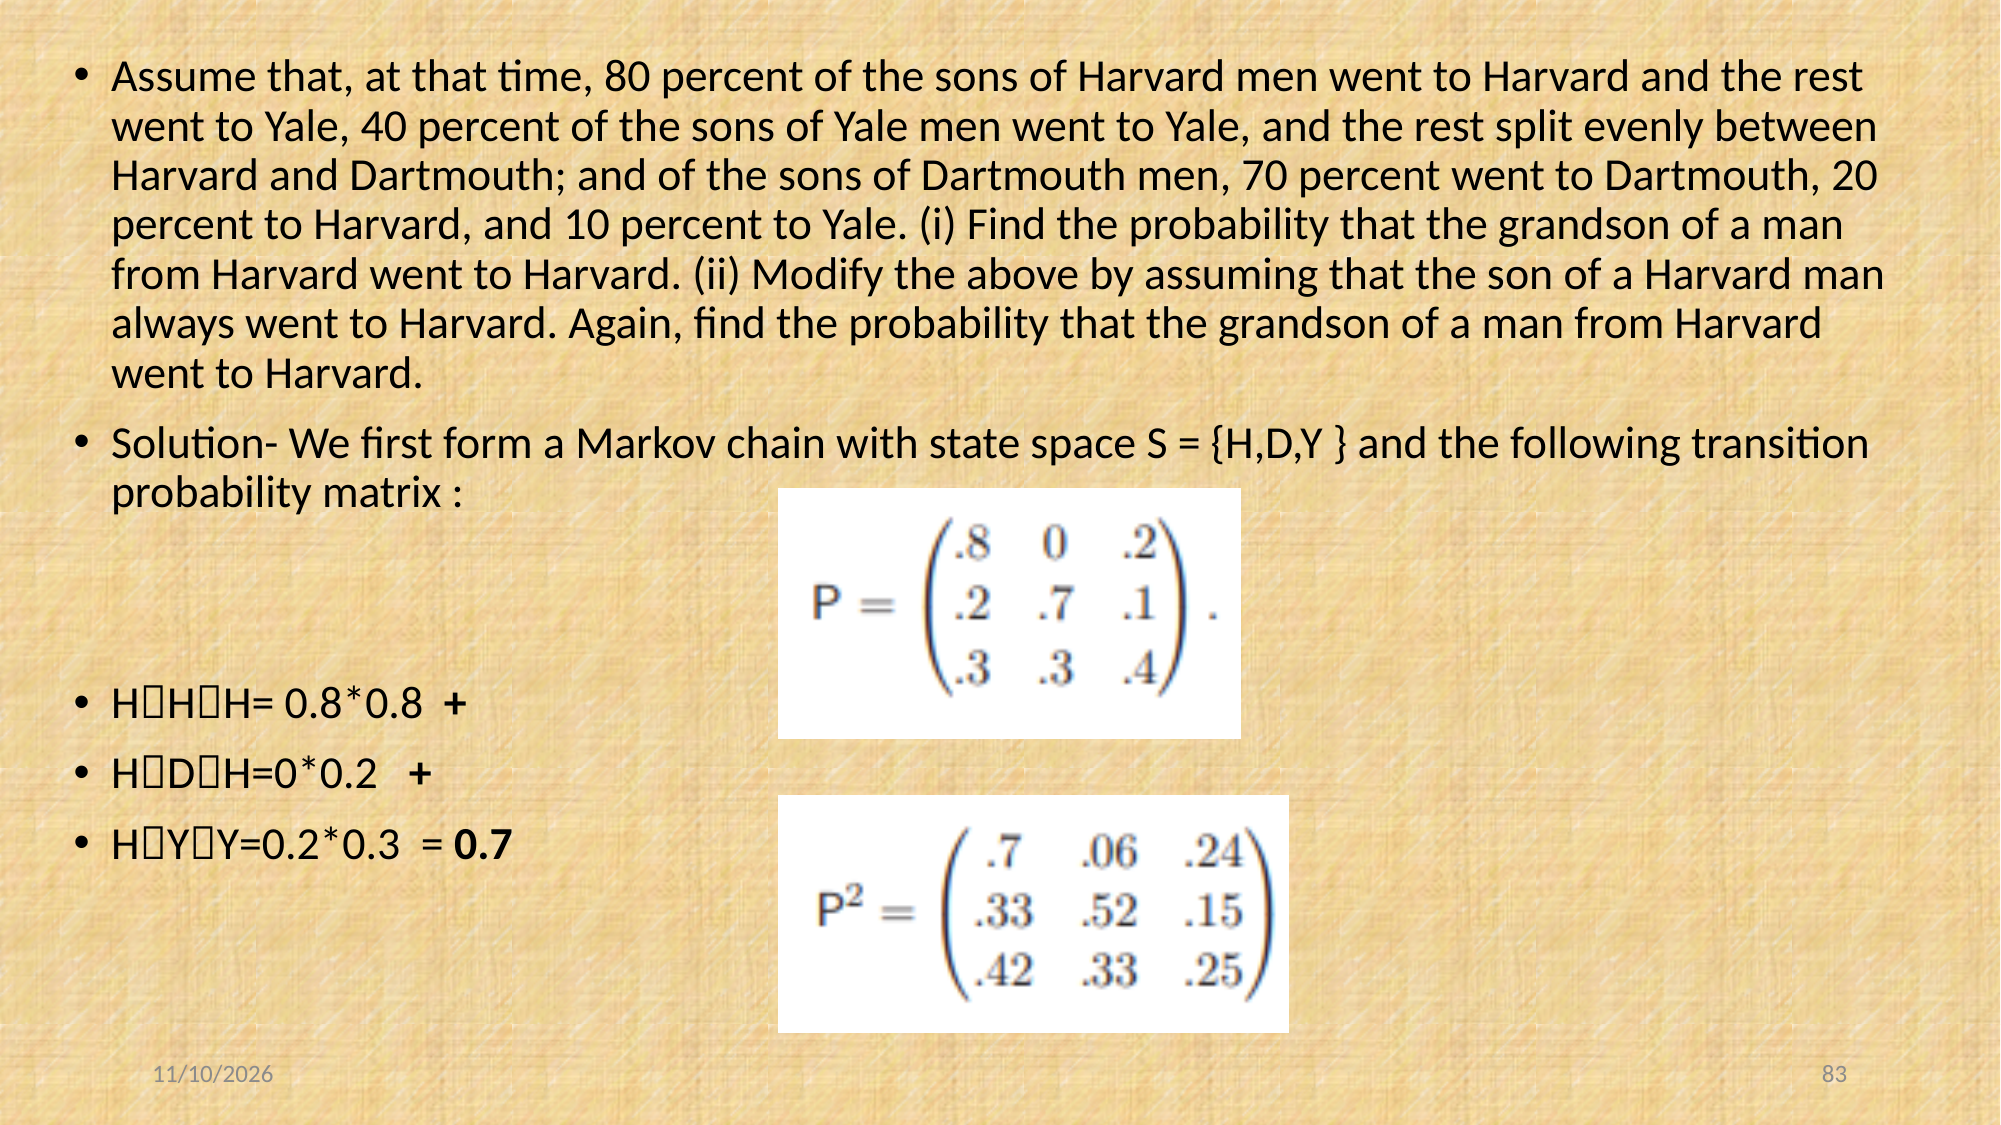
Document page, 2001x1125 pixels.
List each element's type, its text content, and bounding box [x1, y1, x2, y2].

list Assume that, at that time, 80 percent of the sons of Harvard men went to Harvard and the rest went to Yale, 40 percent of the sons of Yale men went to Yale, and the rest split evenly between Harvard and Dartmouth; and of the sons of Dartmouth men, 70 percent went to Dartmouth, 20 percent to Harvard, and 10 percent to Yale. (i) Find the probability that the grandson of a man from Harvard went to Harvard. (ii) Modify the above by assuming that the son of a Harvard man always went to Harvard. Again, find the probability that the grandson of a man from Harvard went to Harvard. Solution- We first form a Markov chain with state space S = {H,D,Y } and the following transition probability matrix : HHH= 0.8*0.8 + HDH=0*0.2 + HYY=0.2*0.3 = 0.7 [58, 44, 1929, 1014]
slide_number 83 [1412, 1042, 1863, 1103]
picture [0, 0, 2001, 1125]
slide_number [137, 1042, 588, 1103]
